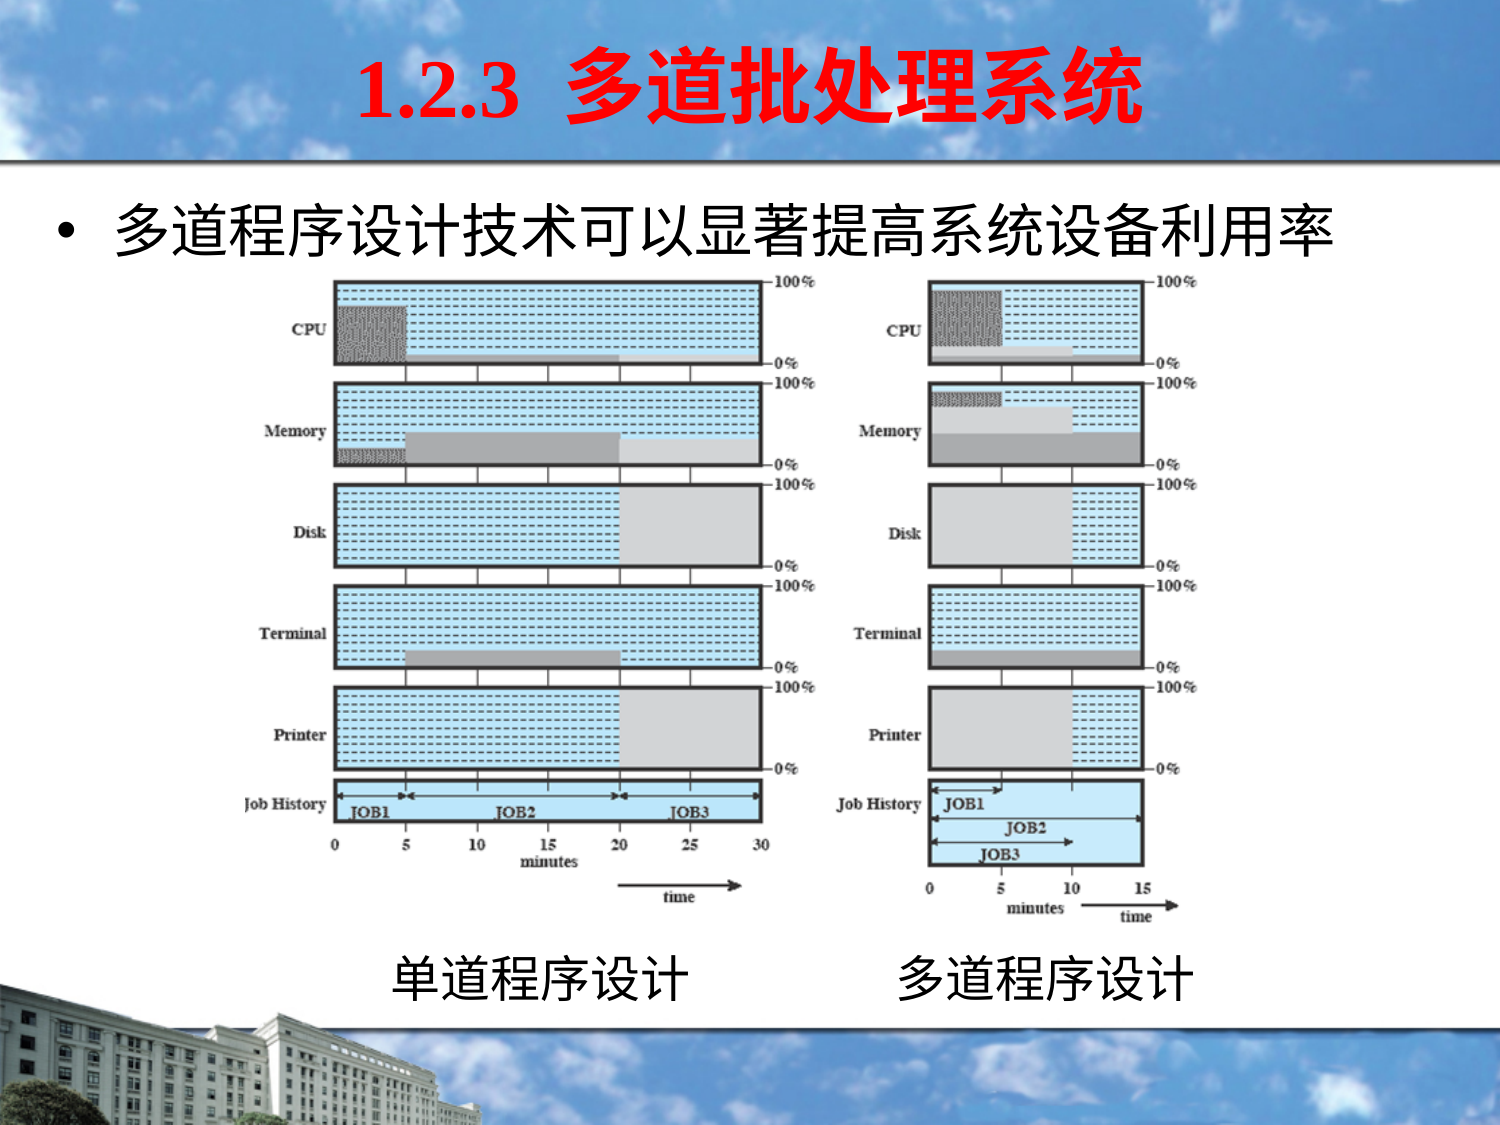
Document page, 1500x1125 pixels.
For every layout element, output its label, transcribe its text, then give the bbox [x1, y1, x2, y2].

picture [0, 0, 1500, 1125]
title 1.2.3 多道批处理系统 [75, 7, 1425, 161]
text_box 单道程序设计 [375, 949, 715, 1016]
text_box 多道程序设计技术可以显著提高系统设备利用率 [41, 172, 1447, 917]
text_box 多道程序设计 [881, 940, 1220, 1016]
